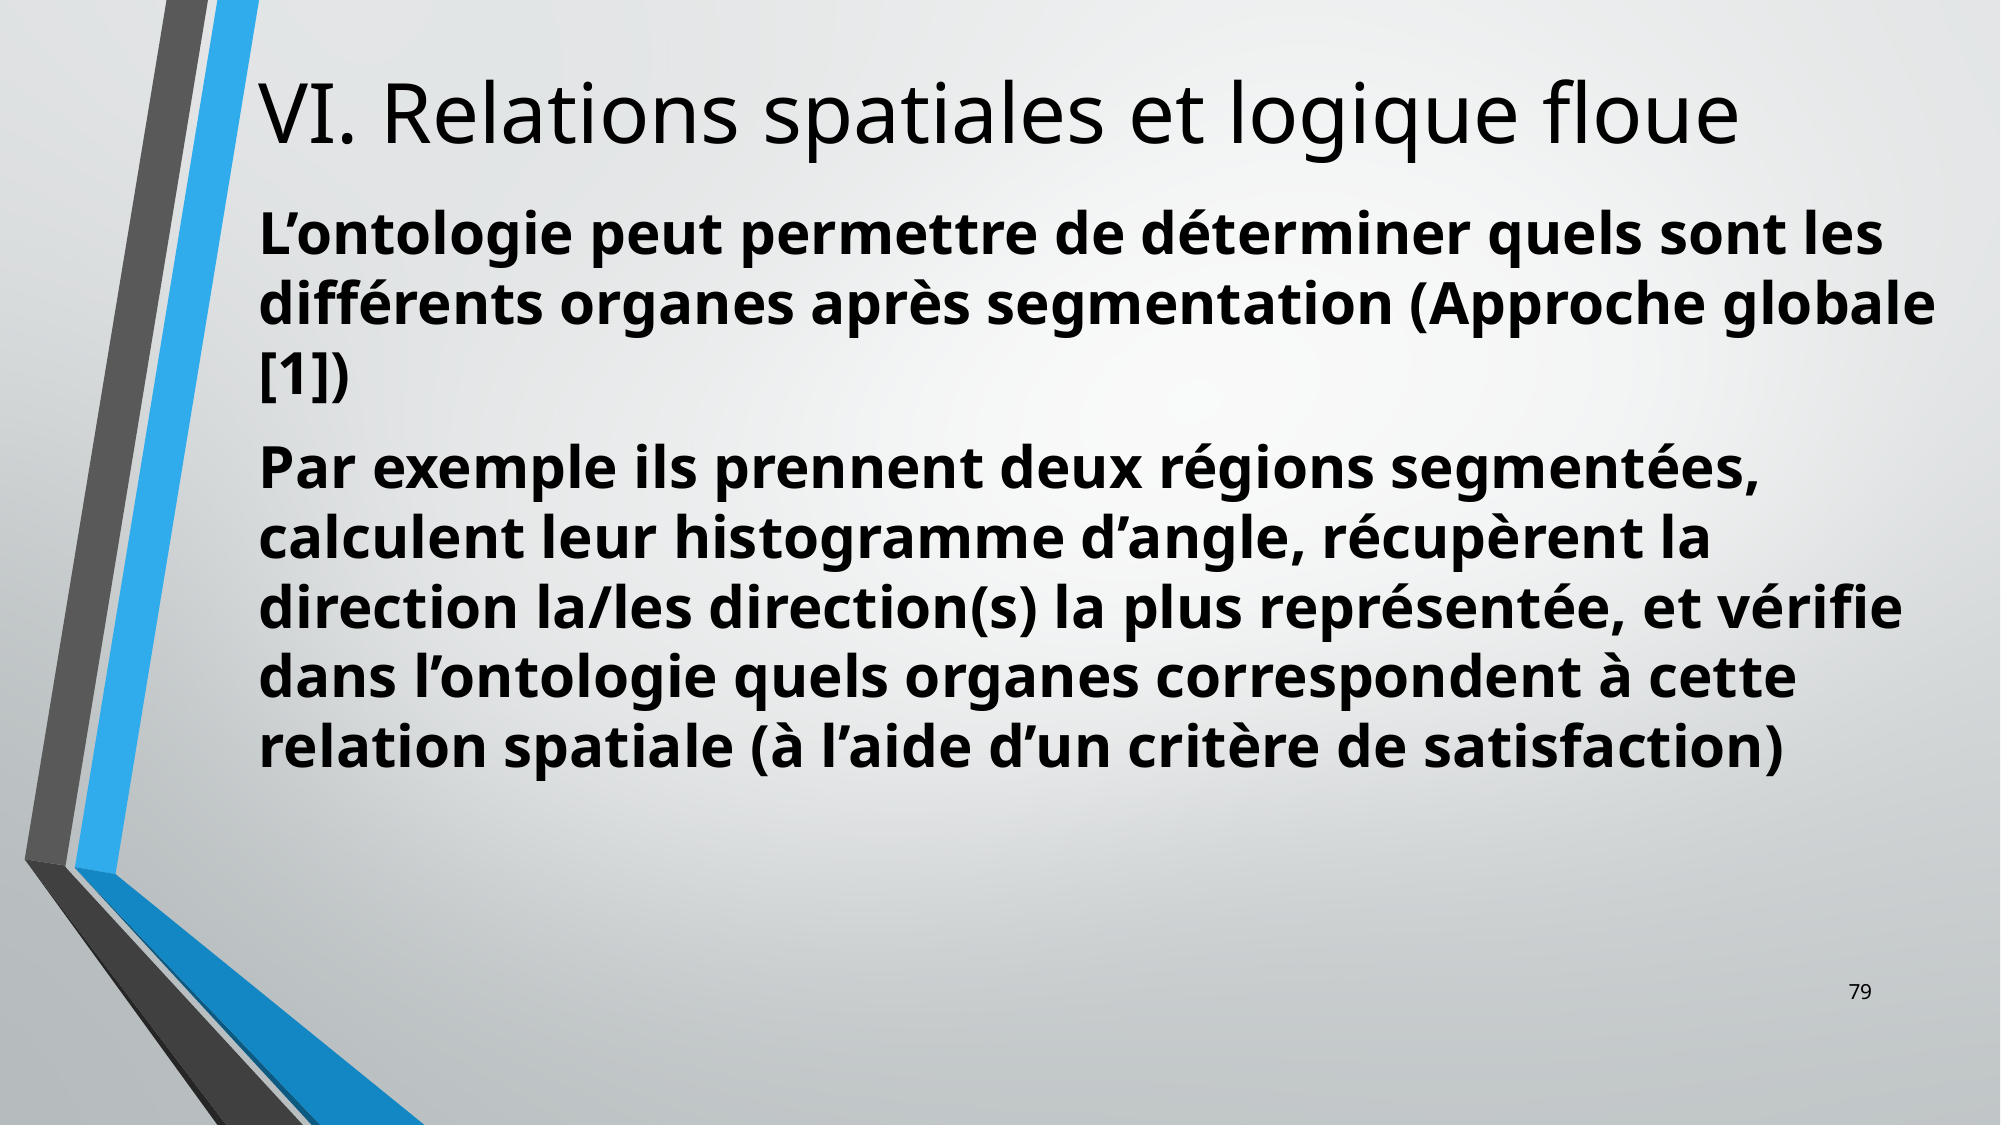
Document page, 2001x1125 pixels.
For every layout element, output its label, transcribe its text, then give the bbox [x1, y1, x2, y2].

slide_number 79 [1796, 962, 1887, 1023]
list L’ontologie peut permettre de déterminer quels sont les différents organes après segmentation (Approche globale [1]) Par exemple ils prennent deux régions segmentées, calculent leur histogramme d’angle, récupèrent la direction la/les direction(s) la plus représentée, et vérifie dans l’ontologie quels organes correspondent à cette relation spatiale (à l’aide d’un critère de satisfaction) [243, 188, 1979, 1023]
title VI. Relations spatiales et logique floue [243, 51, 1887, 188]
